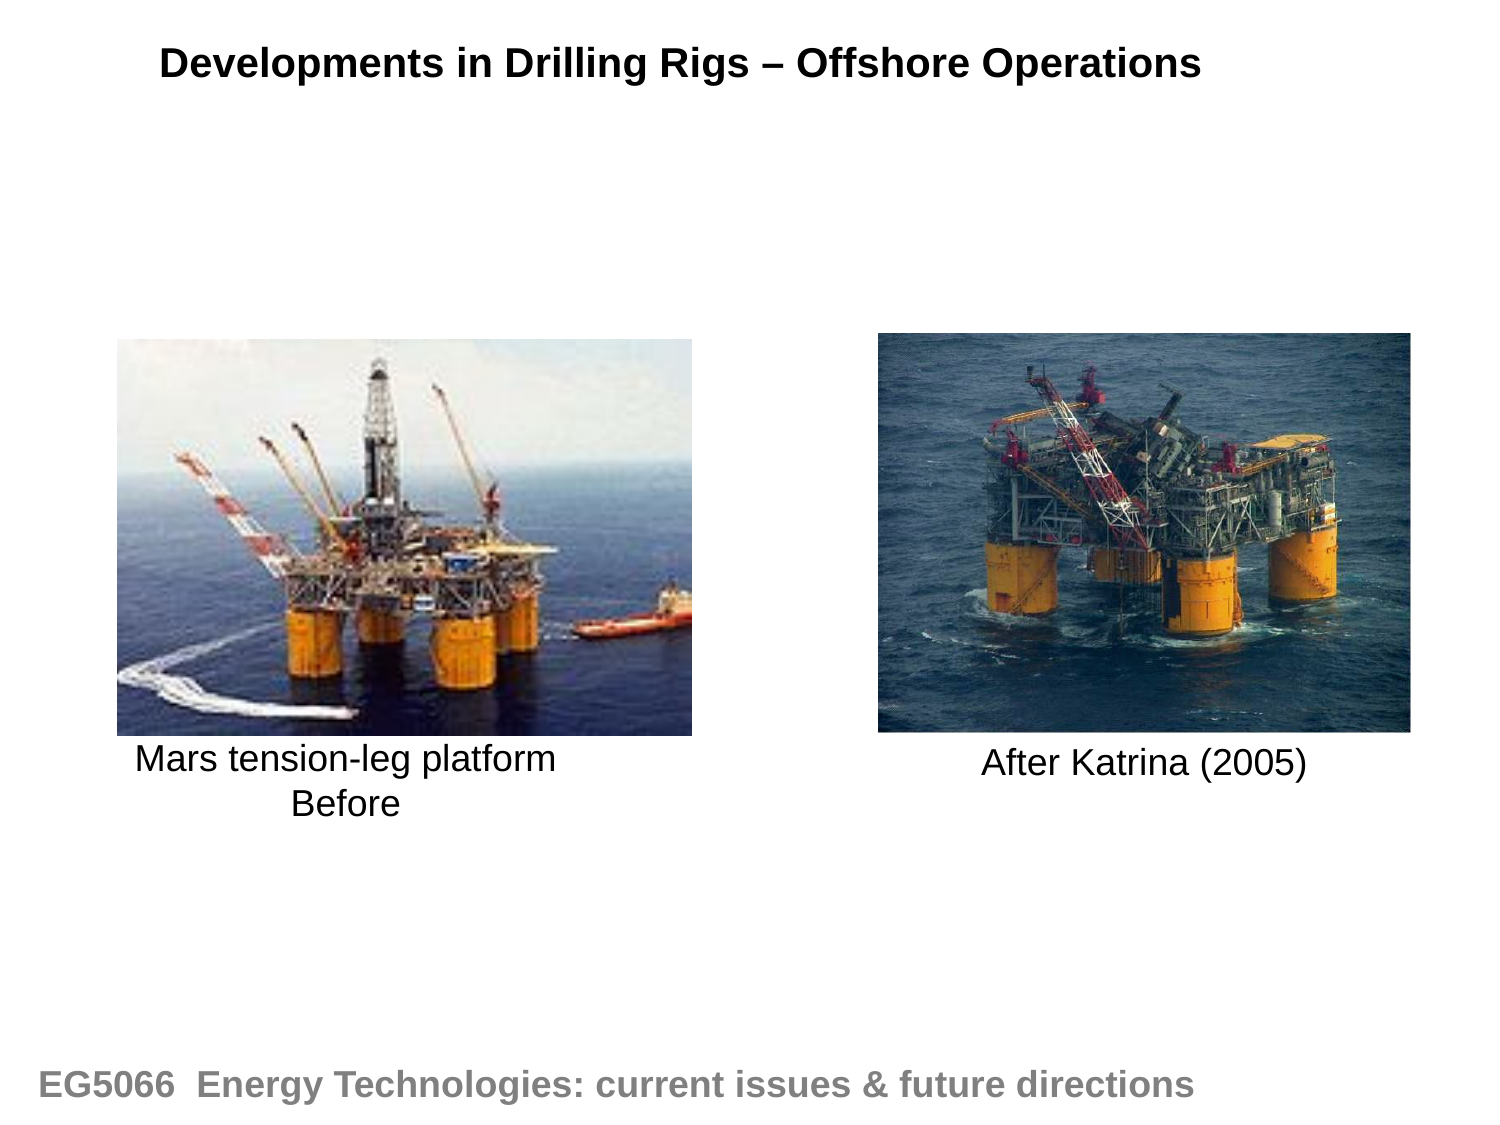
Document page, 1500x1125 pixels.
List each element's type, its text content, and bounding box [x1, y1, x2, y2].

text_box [116, 339, 692, 833]
text_box EG5066 Energy Technologies: current issues & future directions [23, 1052, 1313, 1113]
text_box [878, 333, 1411, 792]
text_box Developments in Drilling Rigs – Offshore Operations [144, 28, 1218, 93]
